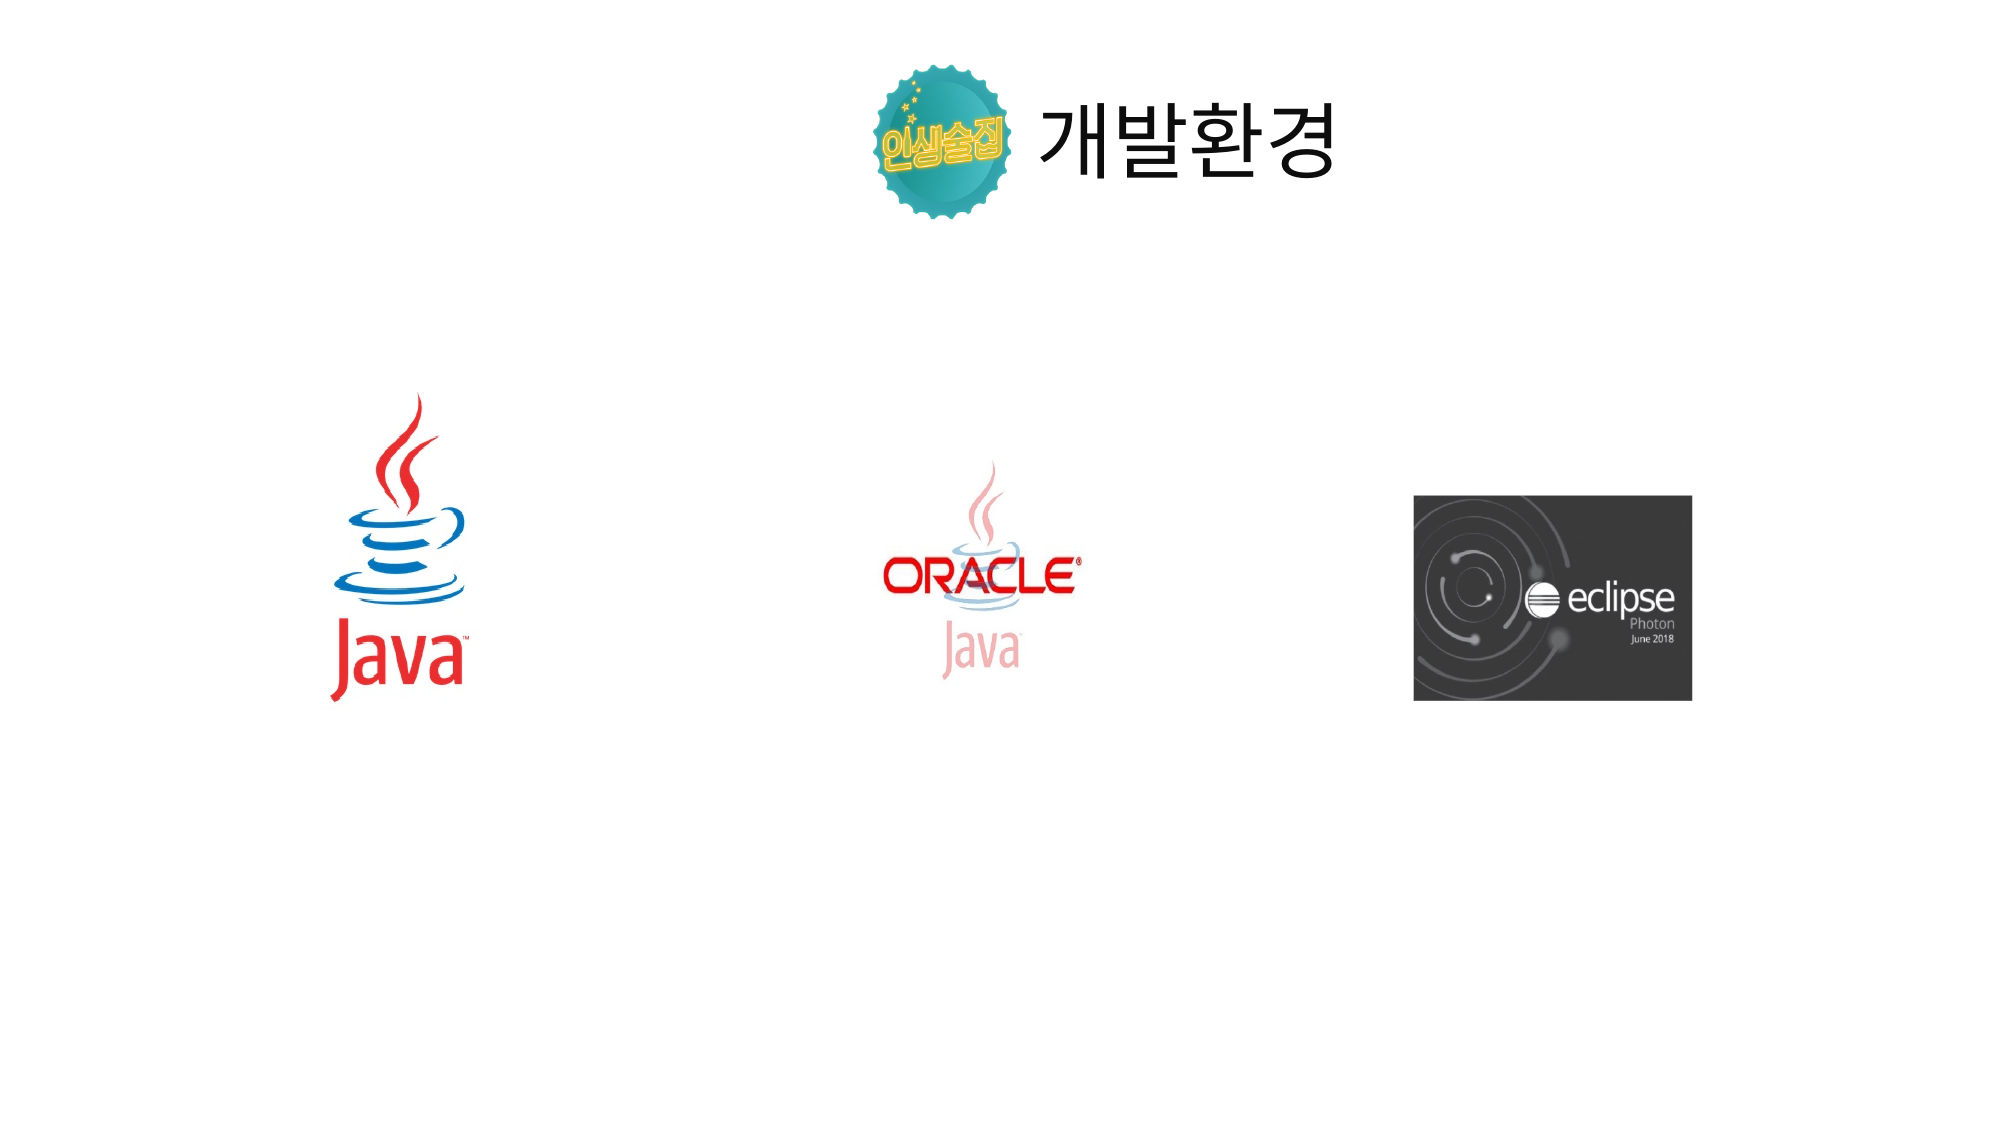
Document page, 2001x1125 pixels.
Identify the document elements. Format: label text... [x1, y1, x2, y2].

picture [1409, 489, 1697, 709]
picture [261, 383, 565, 709]
text_box 개발환경 [1021, 2, 2000, 254]
picture [718, 62, 1166, 222]
picture [862, 445, 1103, 709]
